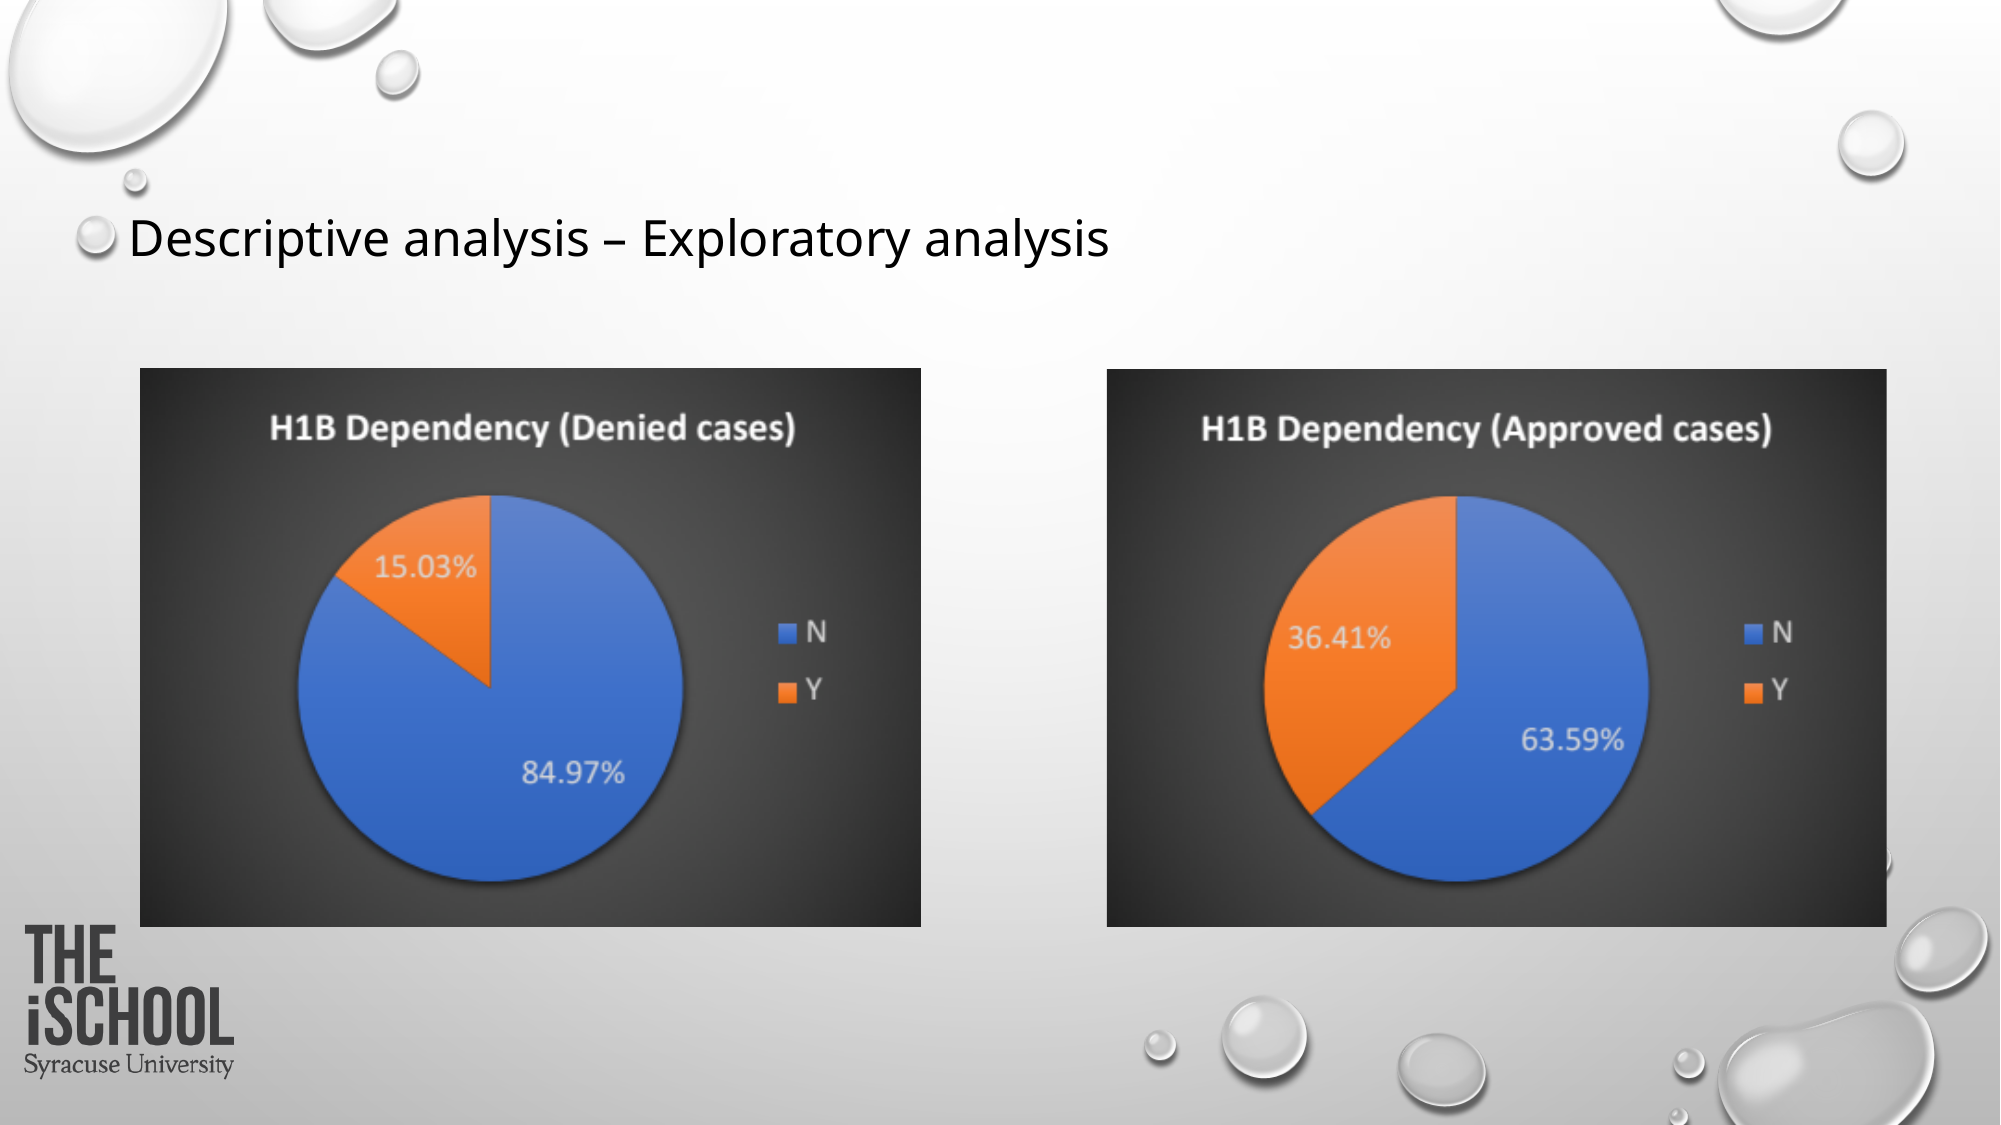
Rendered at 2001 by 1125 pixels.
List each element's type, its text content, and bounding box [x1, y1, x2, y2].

text_box Descriptive analysis – Exploratory analysis [114, 198, 1372, 274]
picture [0, 0, 2000, 1125]
